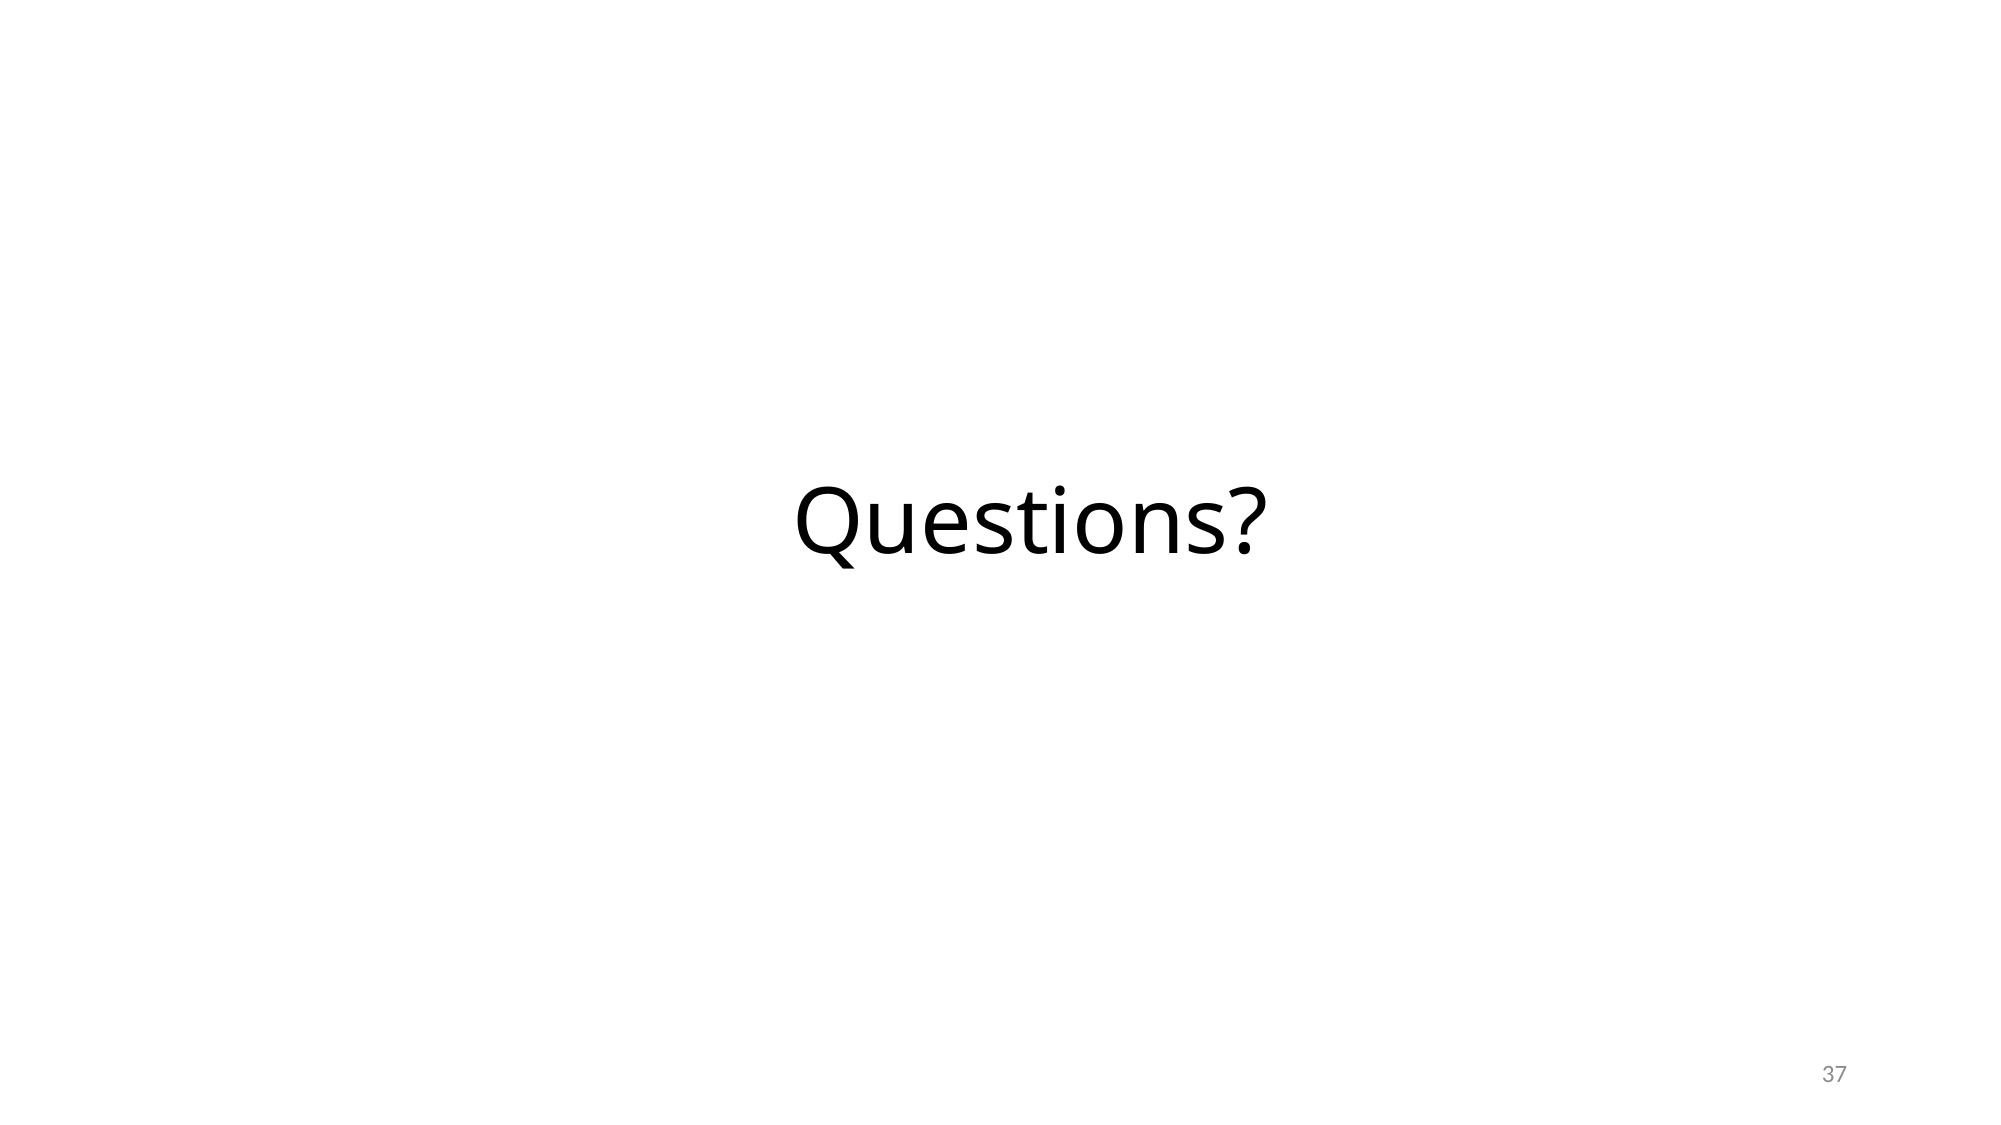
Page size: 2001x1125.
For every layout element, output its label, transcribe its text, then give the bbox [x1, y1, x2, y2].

title Questions? [168, 415, 1894, 633]
slide_number 37 [1412, 1042, 1863, 1103]
